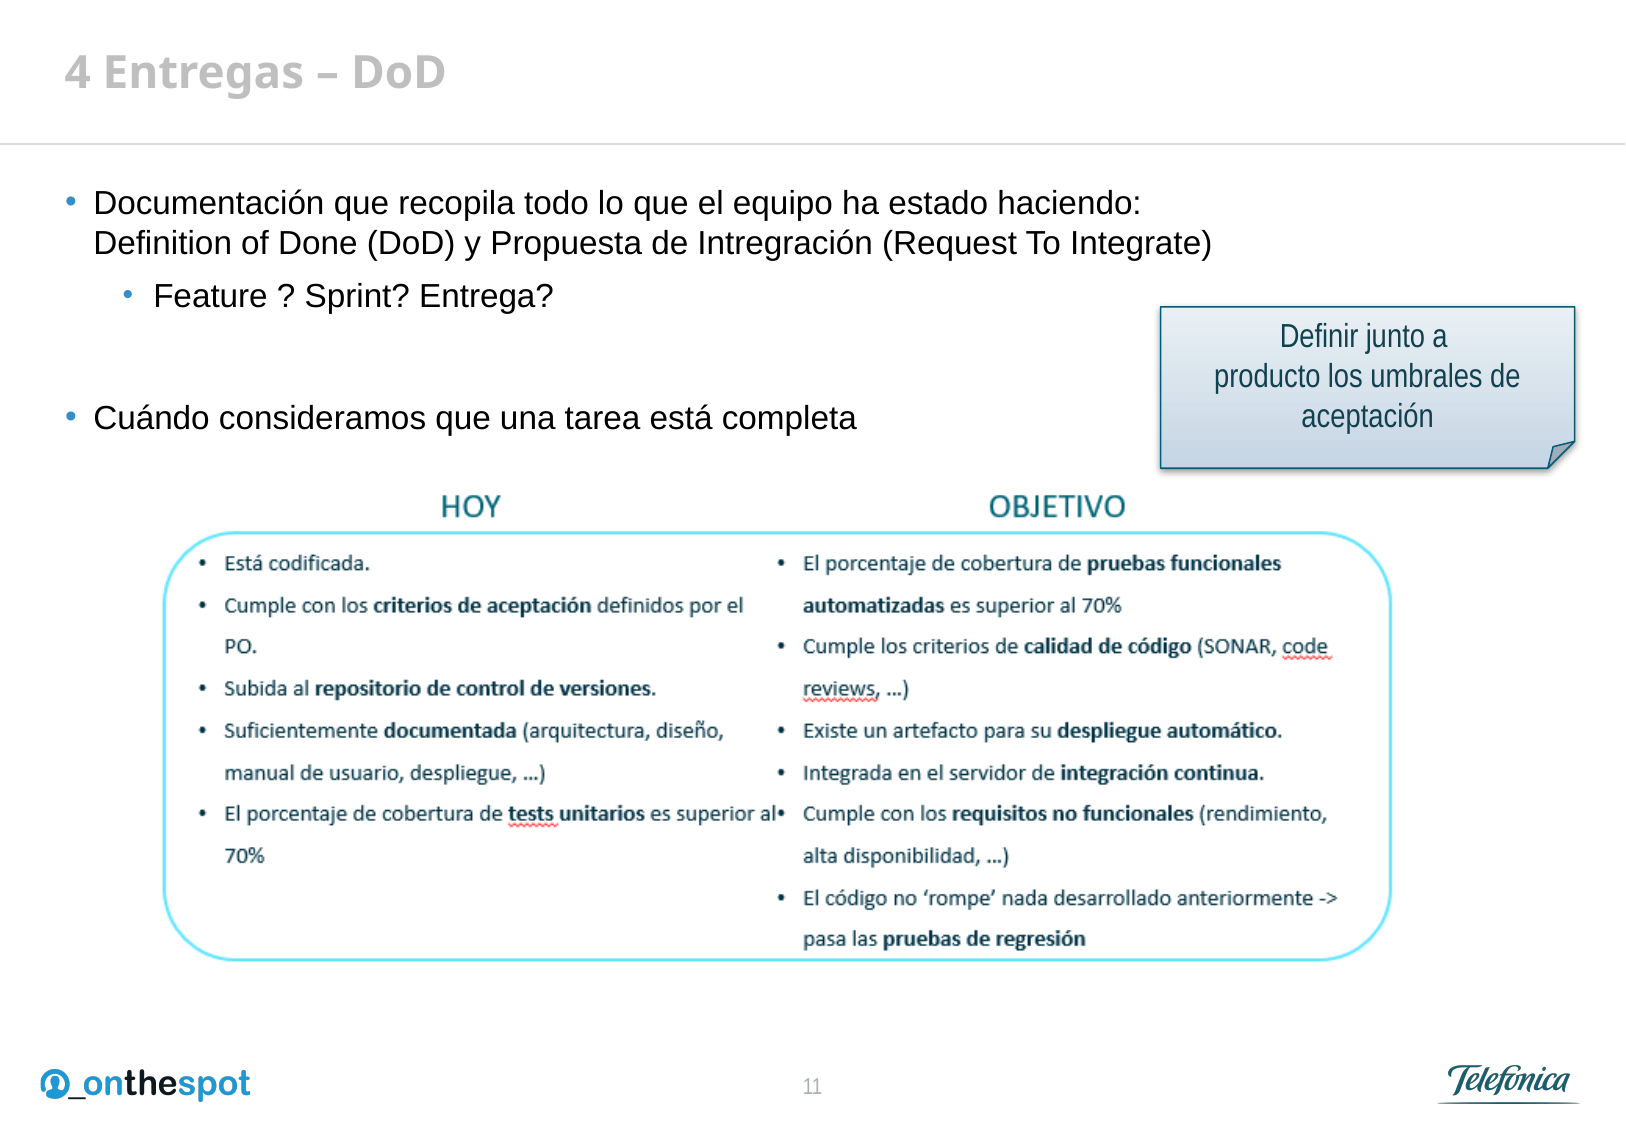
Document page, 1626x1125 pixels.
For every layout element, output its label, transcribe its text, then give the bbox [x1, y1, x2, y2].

text_box 4 Entregas – DoD [58, 36, 1560, 104]
slide_number 10 [773, 1071, 852, 1100]
list Documentación que recopila todo lo que el equipo ha estado haciendo: Definition of Done (DoD) y Propuesta de Intregración (Request To Integrate) Feature ? Sprint? Entrega? Cuándo consideramos que una tarea está completa [49, 173, 1543, 932]
text_box Definir junto a producto los umbrales de aceptación [1159, 306, 1576, 470]
picture [127, 483, 1433, 969]
